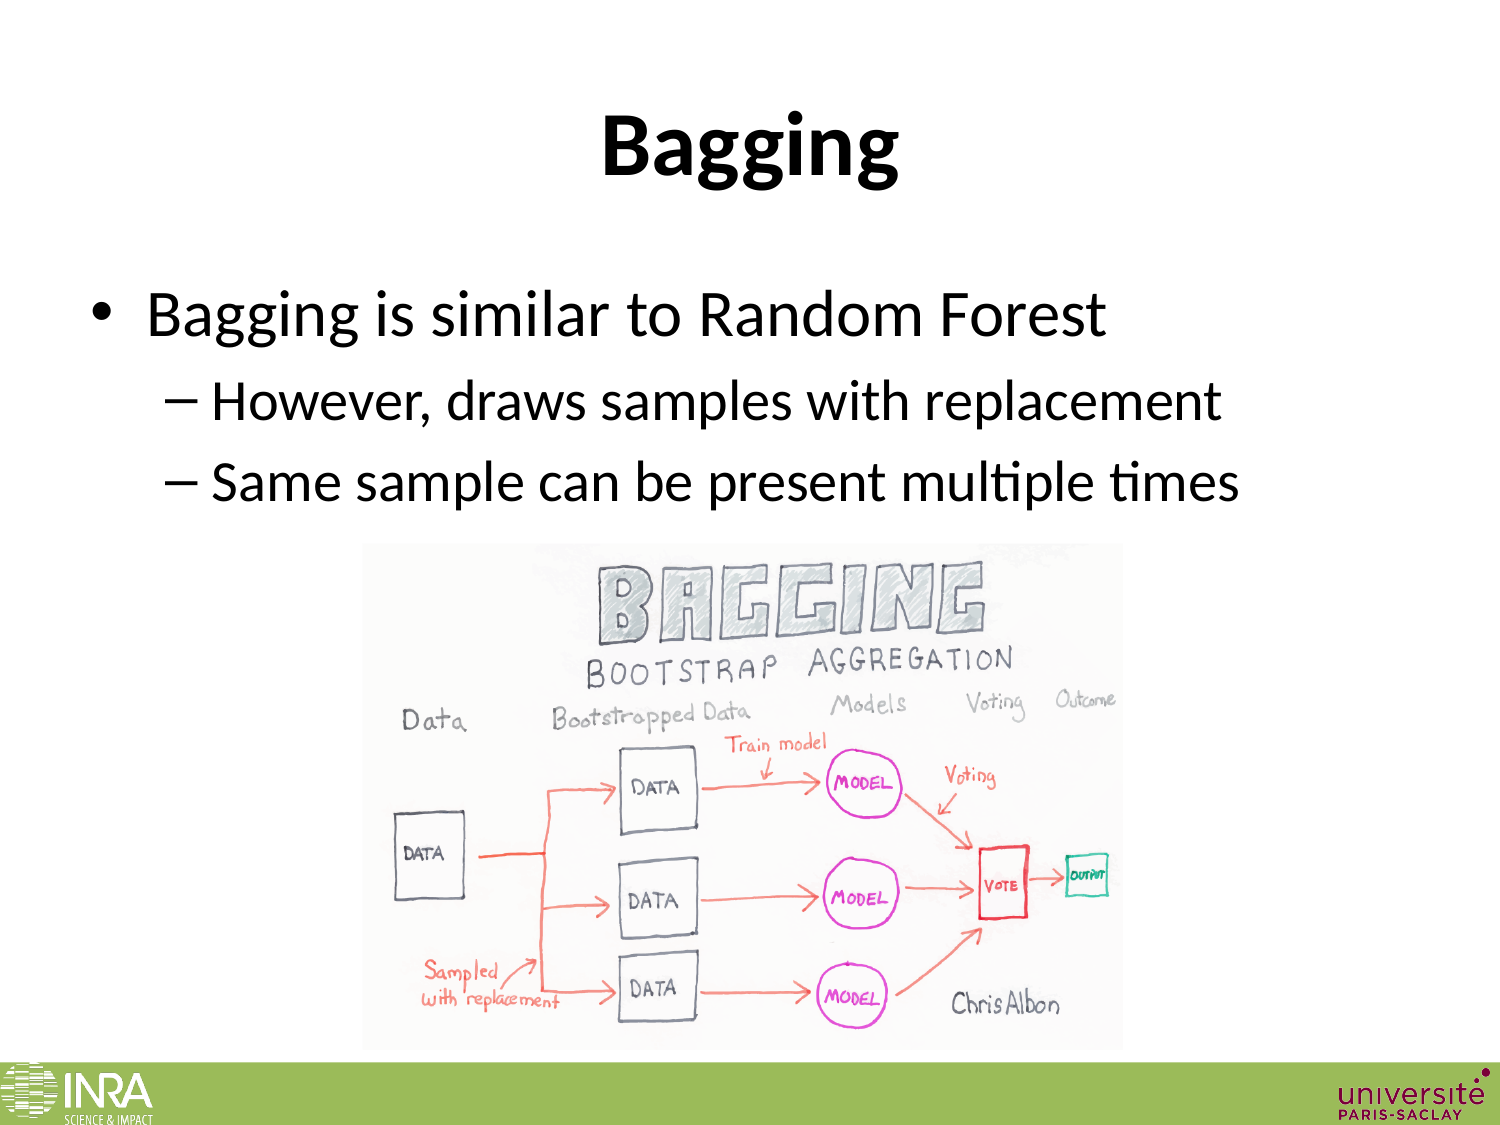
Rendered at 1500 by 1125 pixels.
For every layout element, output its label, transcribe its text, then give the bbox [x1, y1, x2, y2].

picture [362, 542, 1123, 1051]
picture [0, 1062, 153, 1125]
title Bagging [75, 45, 1425, 233]
picture [1339, 1068, 1490, 1120]
list Bagging is similar to Random Forest However, draws samples with replacement Same sample can be present multiple times [75, 262, 1425, 1005]
